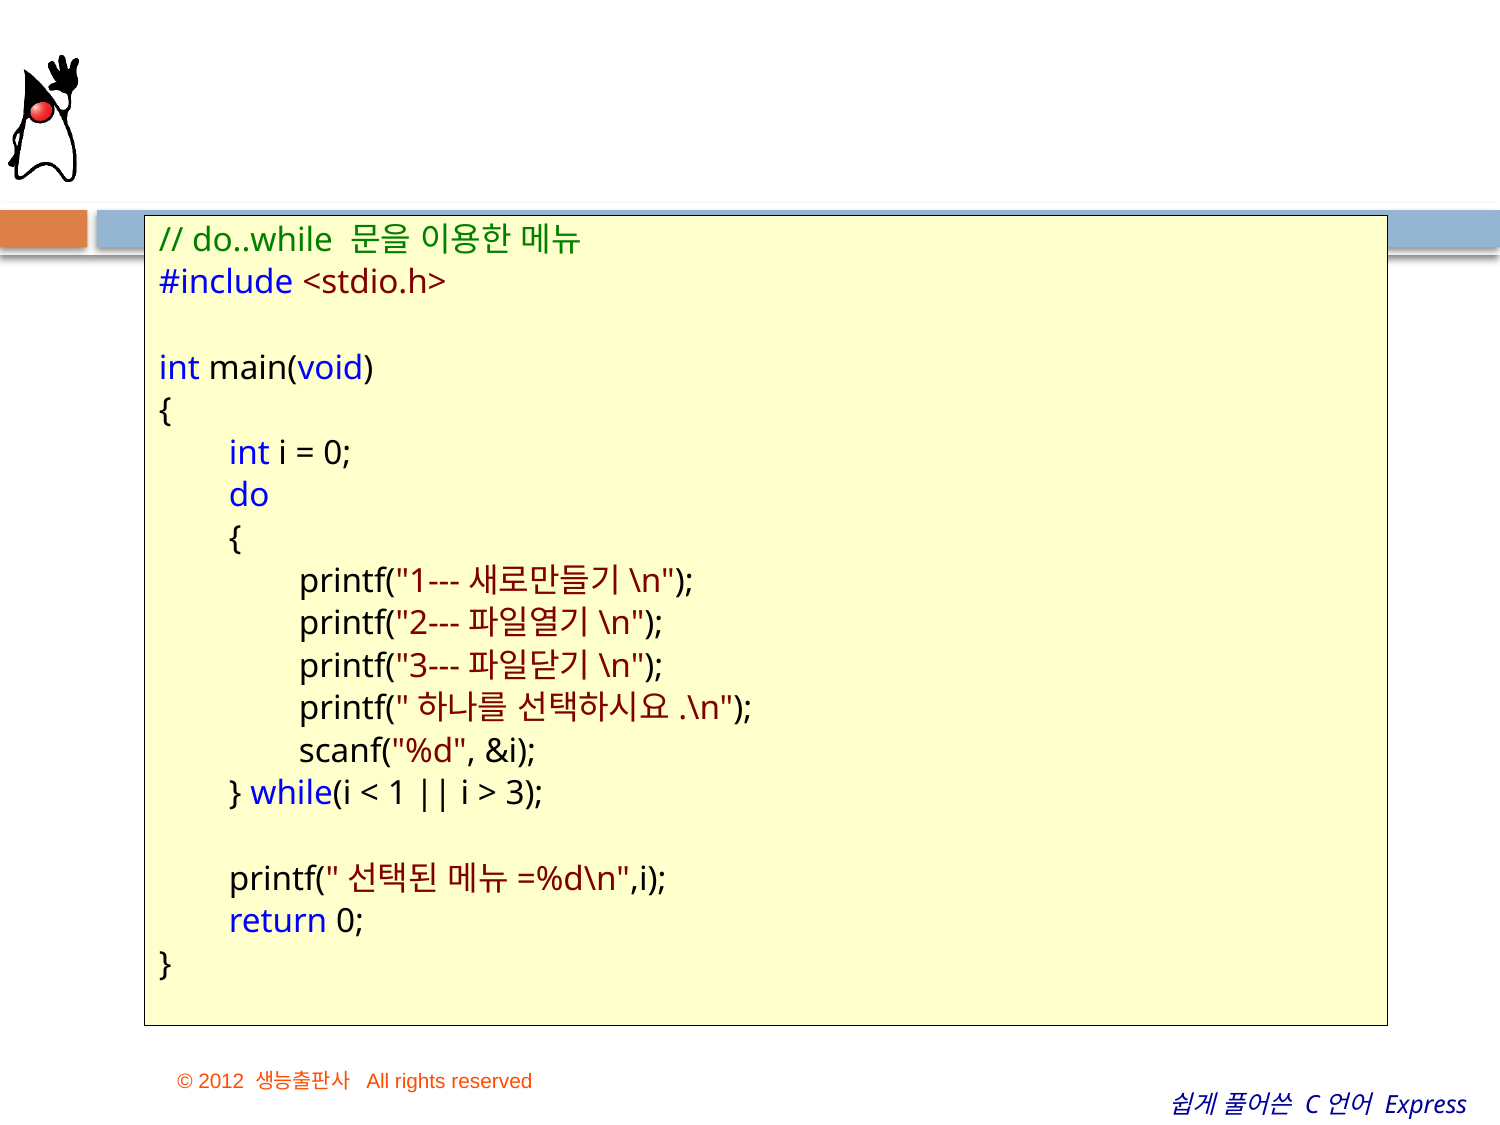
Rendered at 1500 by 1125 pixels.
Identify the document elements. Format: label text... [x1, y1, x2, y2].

text_box // do..while 문을 이용한 메뉴 #include <stdio.h> int main(void) { int i = 0; do { printf("1---새로만들기\n"); printf("2---파일열기\n"); printf("3---파일닫기\n"); printf("하나를 선택하시요.\n"); scanf("%d", &i); } while(i < 1 || i > 3); printf("선택된 메뉴=%d\n",i); return 0; } [144, 820, 1388, 1026]
picture [8, 55, 79, 182]
text_box // do..while 문을 이용한 메뉴 #include <stdio.h> int main(void) { int i = 0; do { printf("1---새로만들기\n"); printf("2---파일열기\n"); printf("3---파일닫기\n"); printf("하나를 선택하시요.\n"); scanf("%d", &i); } while(i < 1 || i > 3); printf("선택된 메뉴=%d\n",i); return 0; } [144, 215, 1388, 819]
